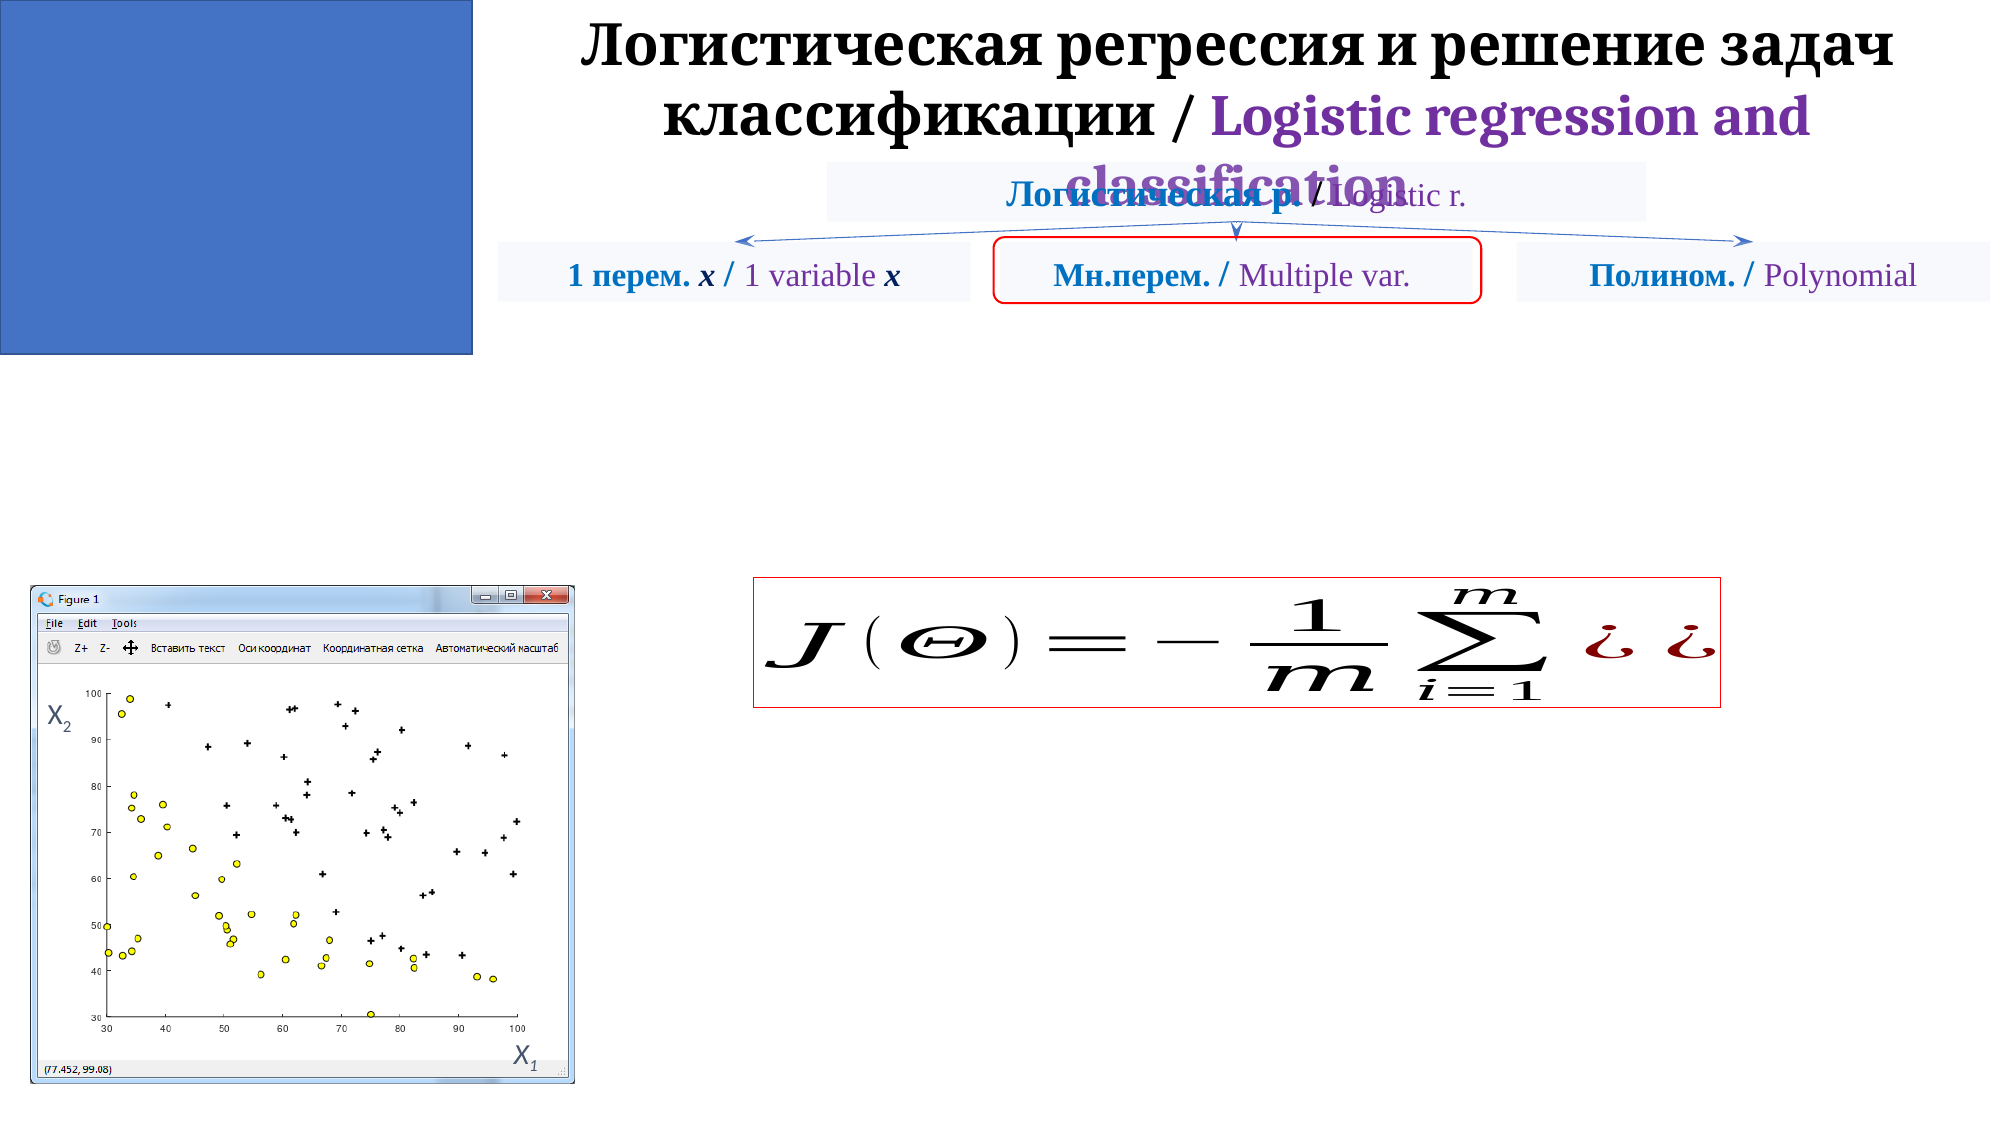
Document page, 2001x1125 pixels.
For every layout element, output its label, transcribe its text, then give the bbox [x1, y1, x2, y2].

text_box Логистическая регрессия и решение задач классификации / Logistic regression and classification [475, 0, 2000, 225]
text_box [1237, 222, 1754, 242]
text_box Полином. / Polynomial [1516, 241, 1990, 302]
text_box Логистическая р. / Logistic r. [827, 161, 1647, 222]
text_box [734, 222, 1236, 242]
text_box [992, 242, 1483, 305]
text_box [29, 585, 574, 1084]
text_box 1 перем. x / 1 variable x [497, 241, 971, 302]
